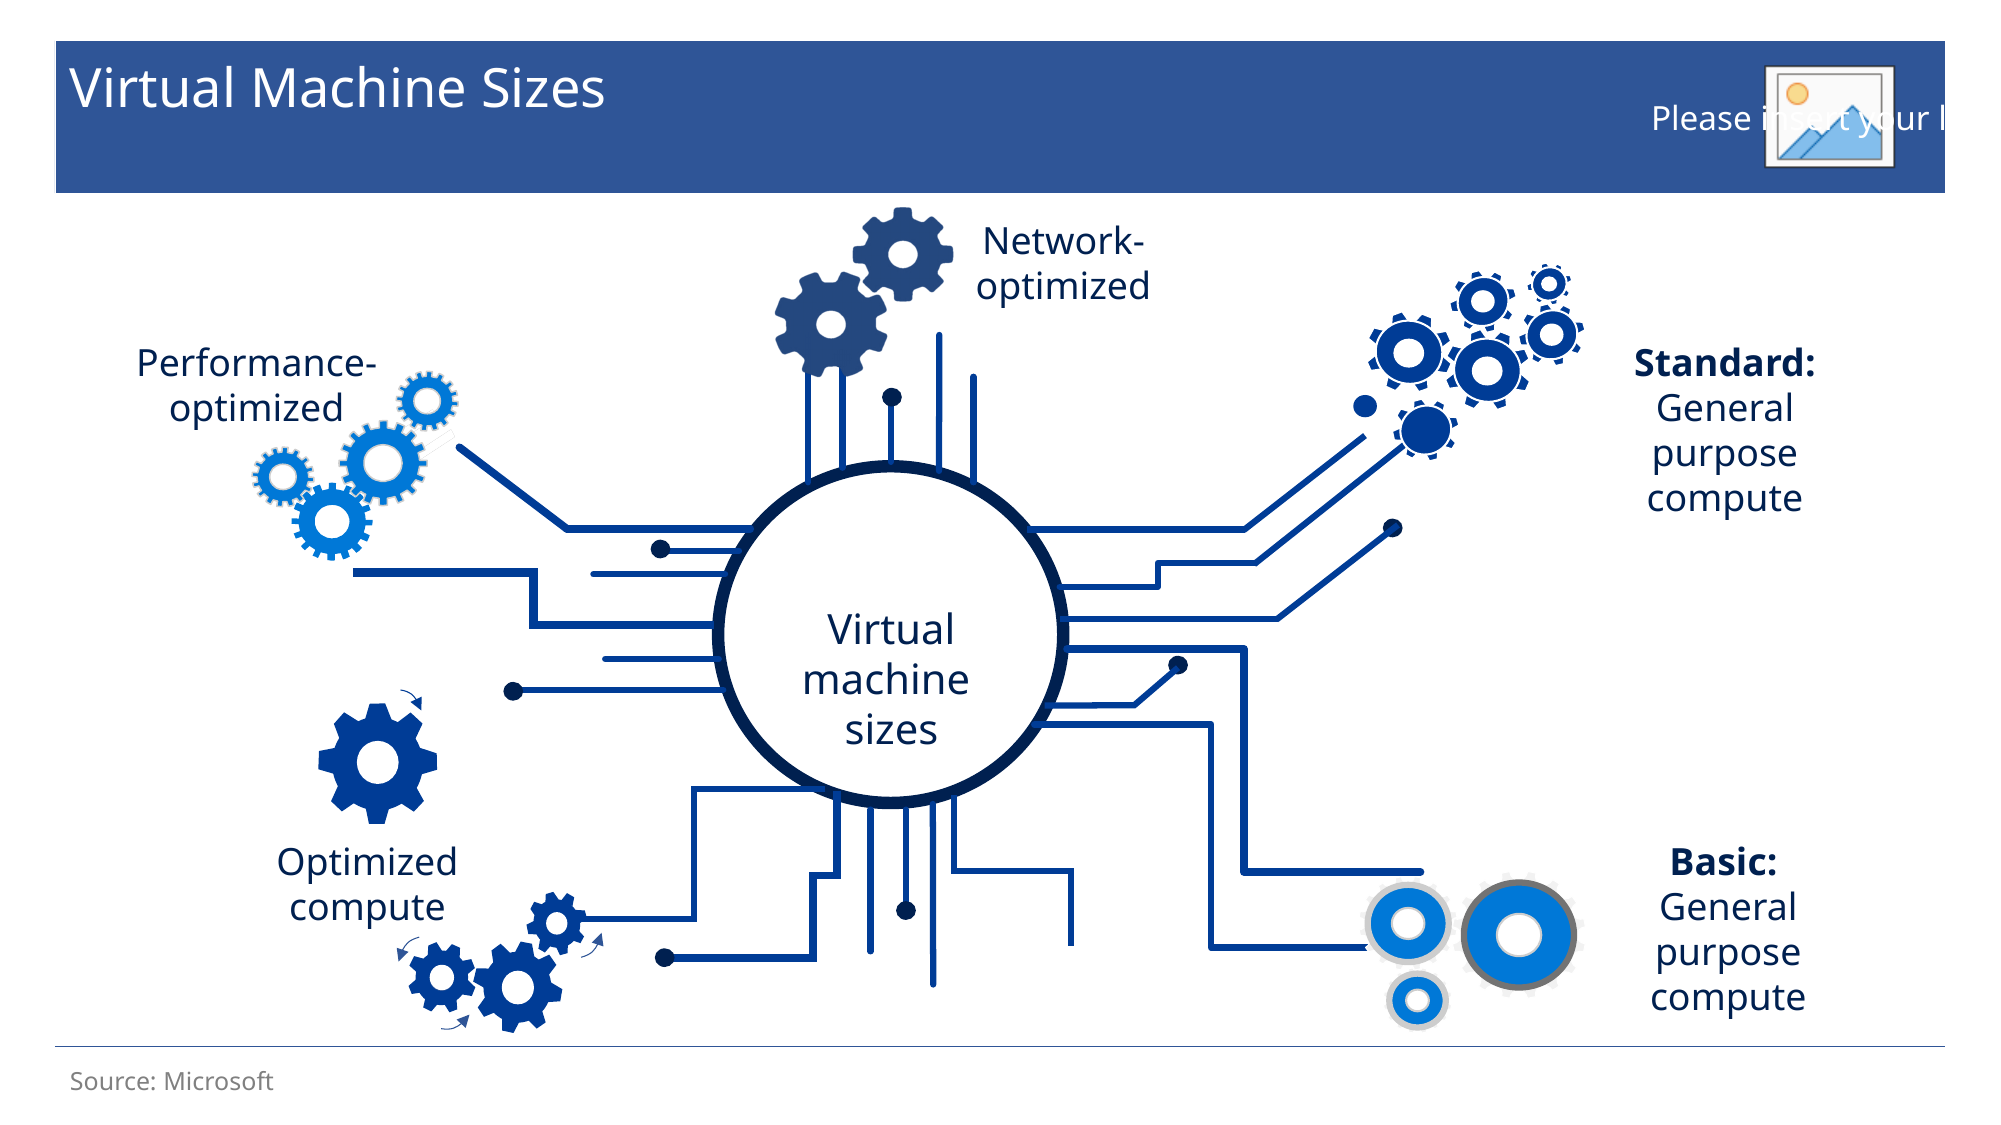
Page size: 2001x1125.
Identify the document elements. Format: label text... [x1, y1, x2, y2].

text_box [1394, 396, 1457, 464]
text_box Basic: General purpose compute [1574, 830, 1883, 1026]
list Source: Microsoft [54, 1045, 1738, 1117]
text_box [1446, 326, 1529, 413]
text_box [399, 891, 601, 1033]
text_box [318, 703, 438, 824]
text_box Performance-optimized [117, 331, 396, 437]
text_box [1451, 267, 1515, 326]
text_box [252, 371, 459, 561]
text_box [352, 334, 1429, 985]
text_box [1527, 260, 1571, 308]
title Virtual Machine Sizes [54, 45, 1714, 188]
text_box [1368, 309, 1450, 395]
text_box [1359, 871, 1586, 1033]
text_box Network- optimized [968, 209, 1186, 315]
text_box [1520, 301, 1584, 369]
picture [750, 197, 968, 390]
text_box Optimized compute [228, 830, 352, 936]
text_box Standard: General purpose compute [1567, 331, 1883, 527]
picture [1714, 45, 1946, 188]
